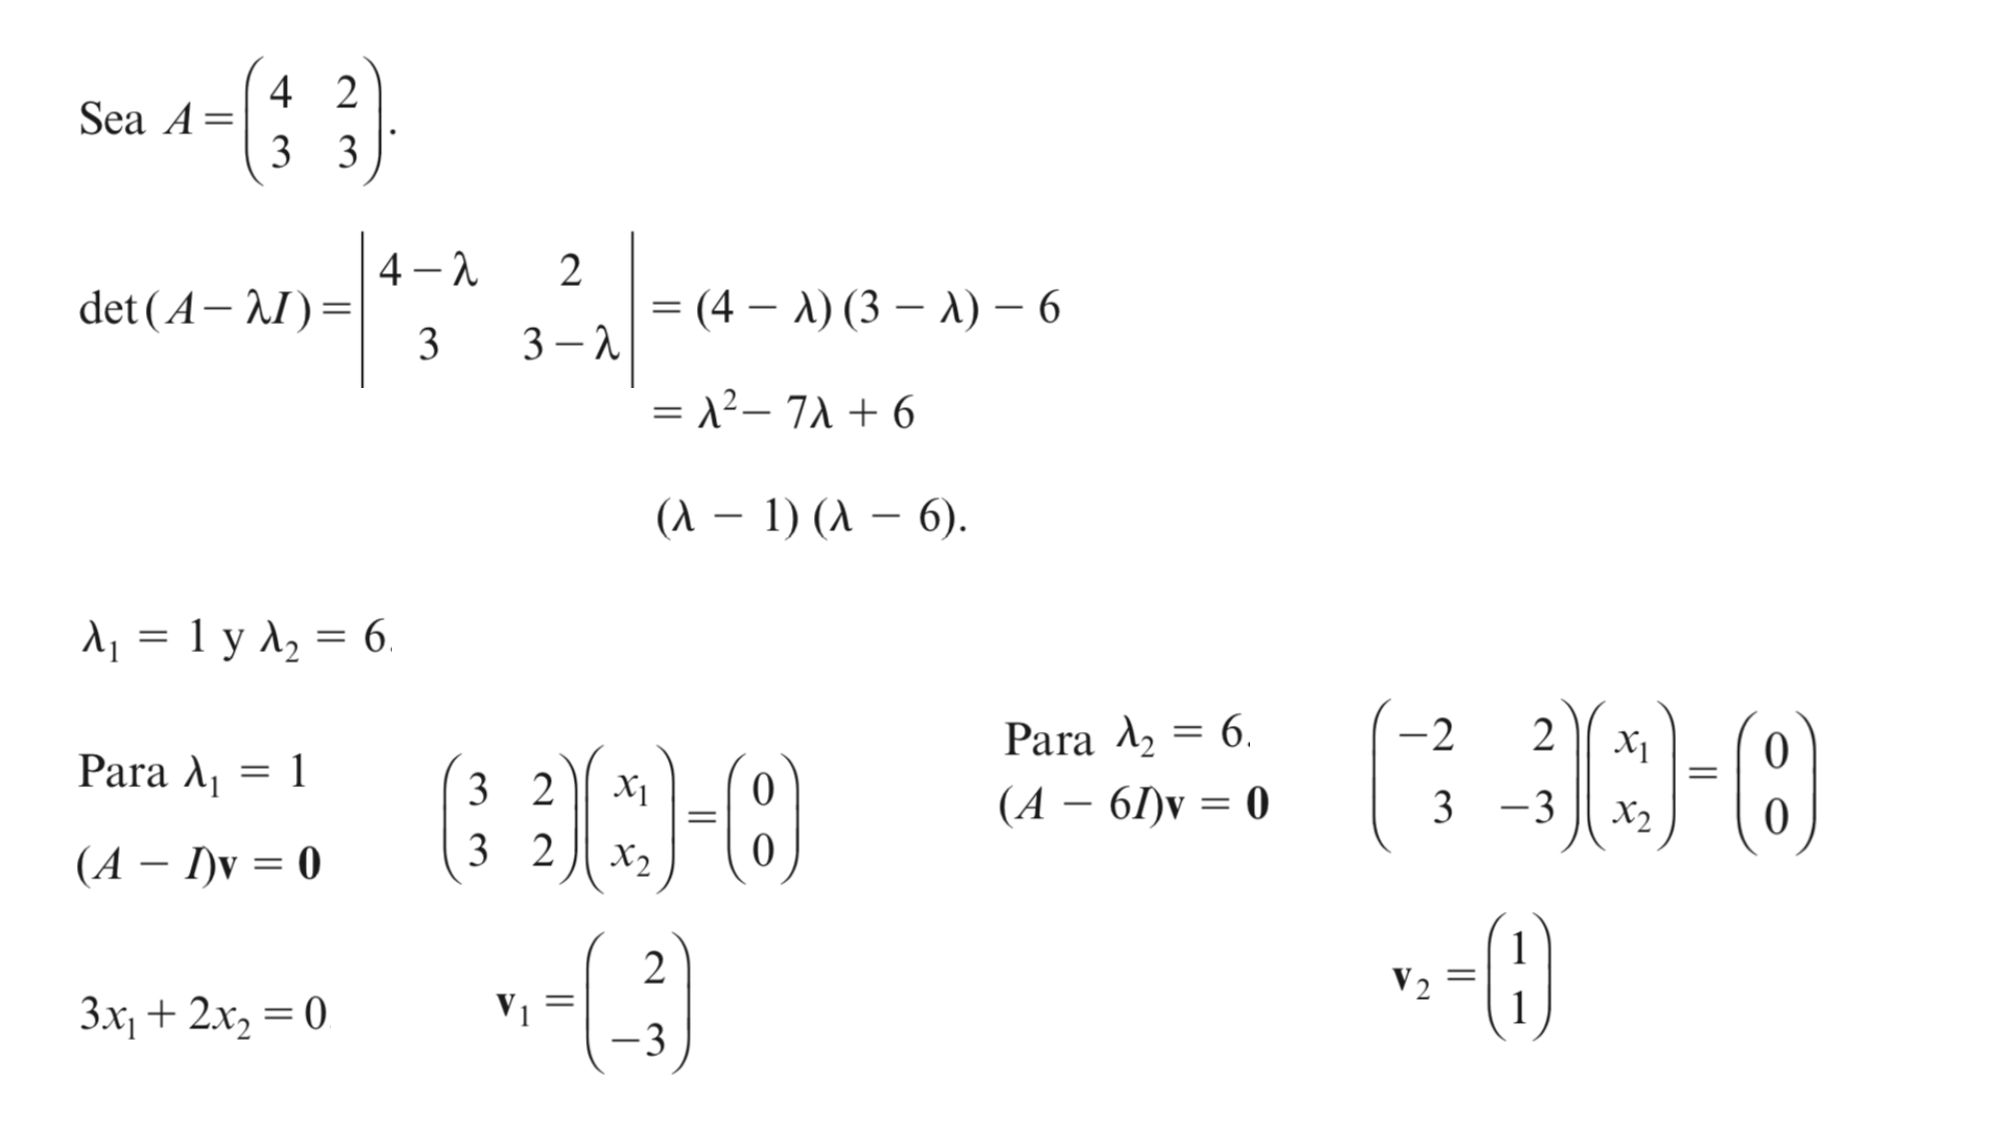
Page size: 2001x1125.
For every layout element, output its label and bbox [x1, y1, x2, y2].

picture [74, 986, 331, 1045]
picture [74, 737, 315, 803]
picture [74, 41, 404, 194]
picture [987, 771, 1277, 834]
picture [74, 600, 392, 672]
picture [997, 709, 1104, 766]
picture [647, 486, 973, 549]
picture [74, 228, 1075, 444]
picture [1386, 909, 1564, 1045]
picture [432, 737, 810, 903]
picture [1109, 705, 1250, 766]
picture [490, 926, 697, 1079]
picture [1360, 689, 1827, 861]
picture [74, 815, 329, 895]
